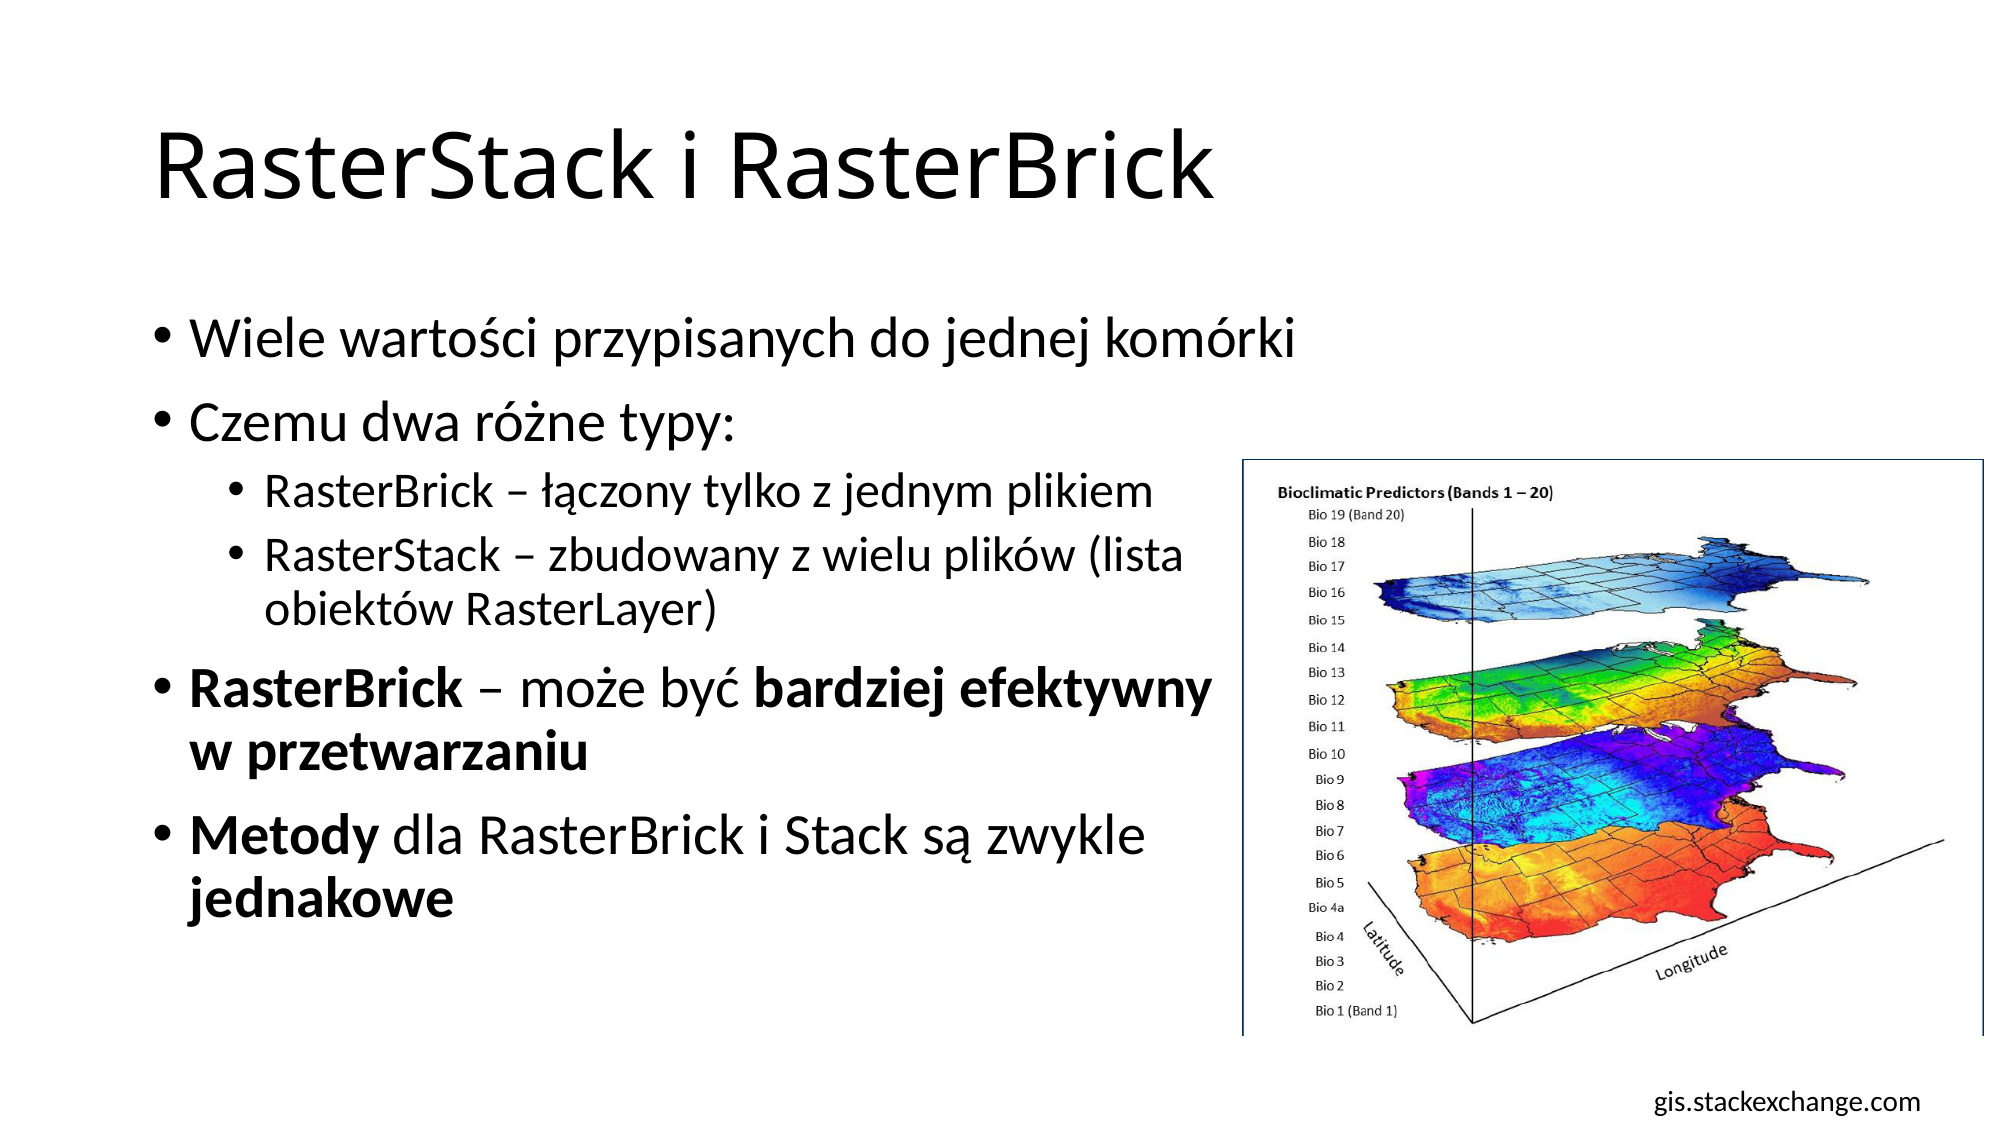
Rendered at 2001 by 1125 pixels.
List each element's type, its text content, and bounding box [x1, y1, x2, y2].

title RasterStack i RasterBrick [137, 59, 1863, 278]
list Wiele wartości przypisanych do jednej komórki Czemu dwa różne typy: RasterBrick – łączony tylko z jednym plikiem RasterStack – zbudowany z wielu plików (lista obiektów RasterLayer) RasterBrick – może być bardziej efektywny w przetwarzaniu Metody dla RasterBrick i Stack są zwykle jednakowe [137, 299, 1863, 1014]
picture [1241, 459, 1984, 1036]
text_box gis.stackexchange.com [1639, 1074, 1937, 1125]
